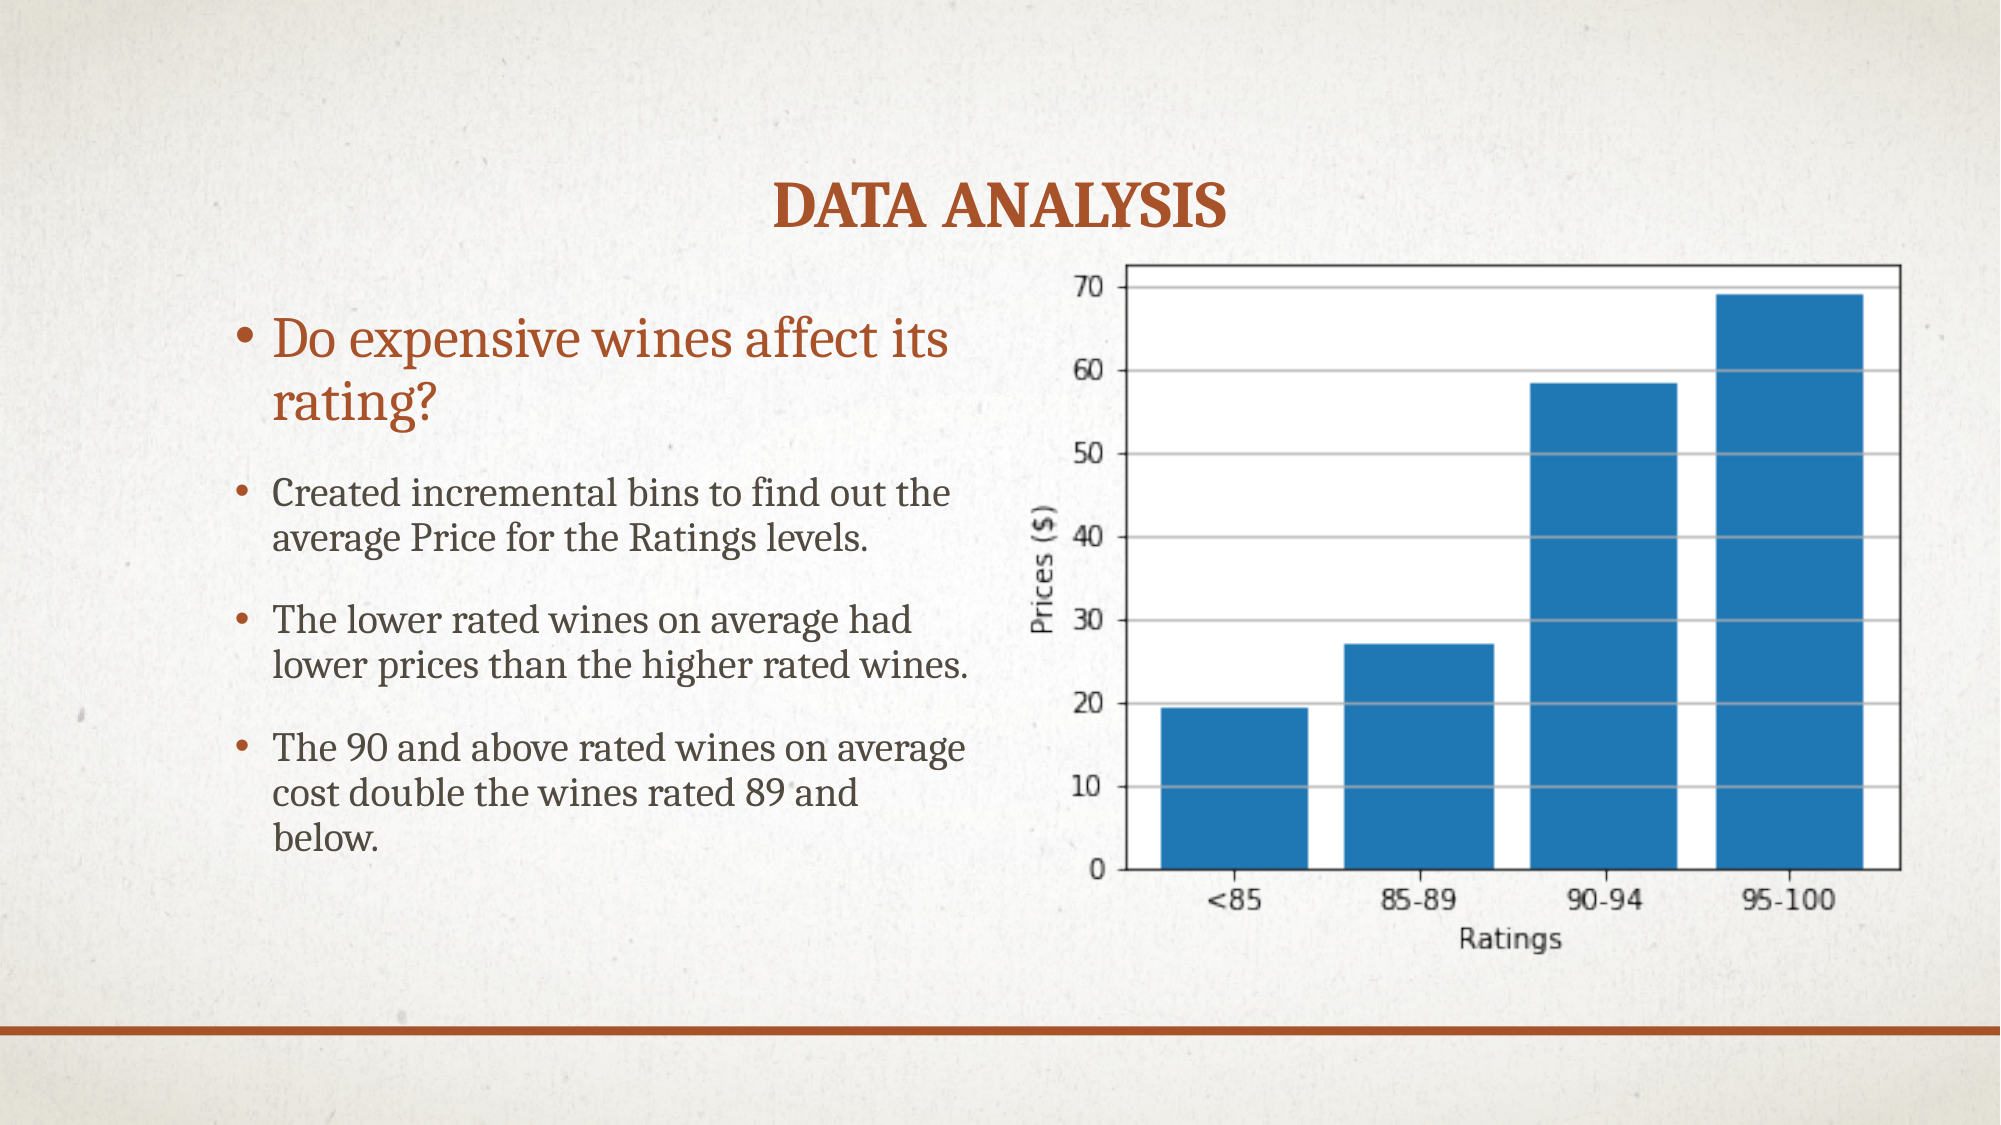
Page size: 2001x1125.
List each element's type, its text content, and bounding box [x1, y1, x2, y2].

list Do expensive wines affect its rating? Created incremental bins to find out the average Price for the Ratings levels. The lower rated wines on average had lower prices than the higher rated wines. The 90 and above rated wines on average cost double the wines rated 89 and below. [212, 299, 988, 975]
title Data Analysis [212, 62, 1788, 250]
picture [0, 0, 2001, 1125]
